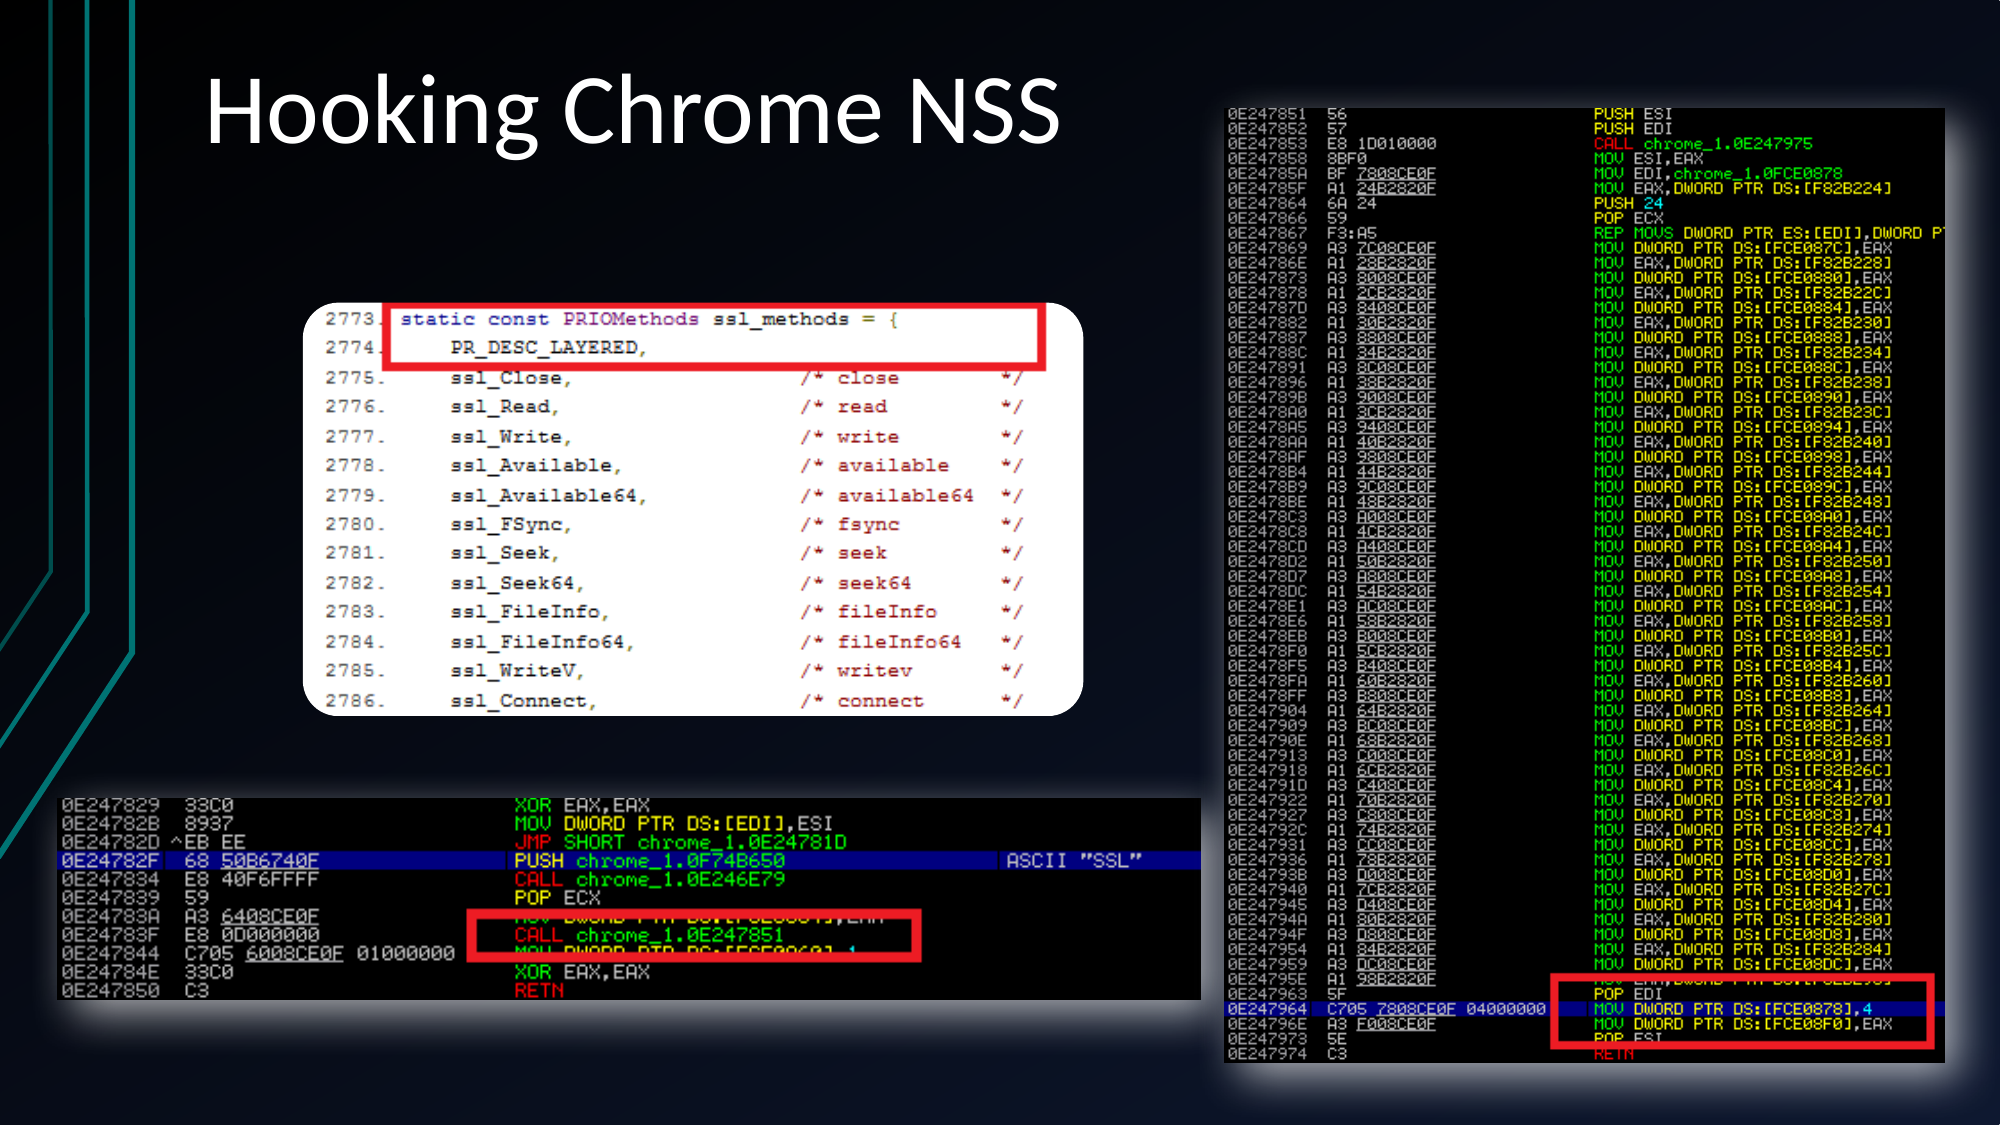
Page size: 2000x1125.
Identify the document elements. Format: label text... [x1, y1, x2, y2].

picture [56, 798, 1201, 1000]
picture [302, 302, 1084, 717]
picture [1223, 108, 1945, 1064]
title Hooking Chrome NSS [184, 42, 1885, 175]
